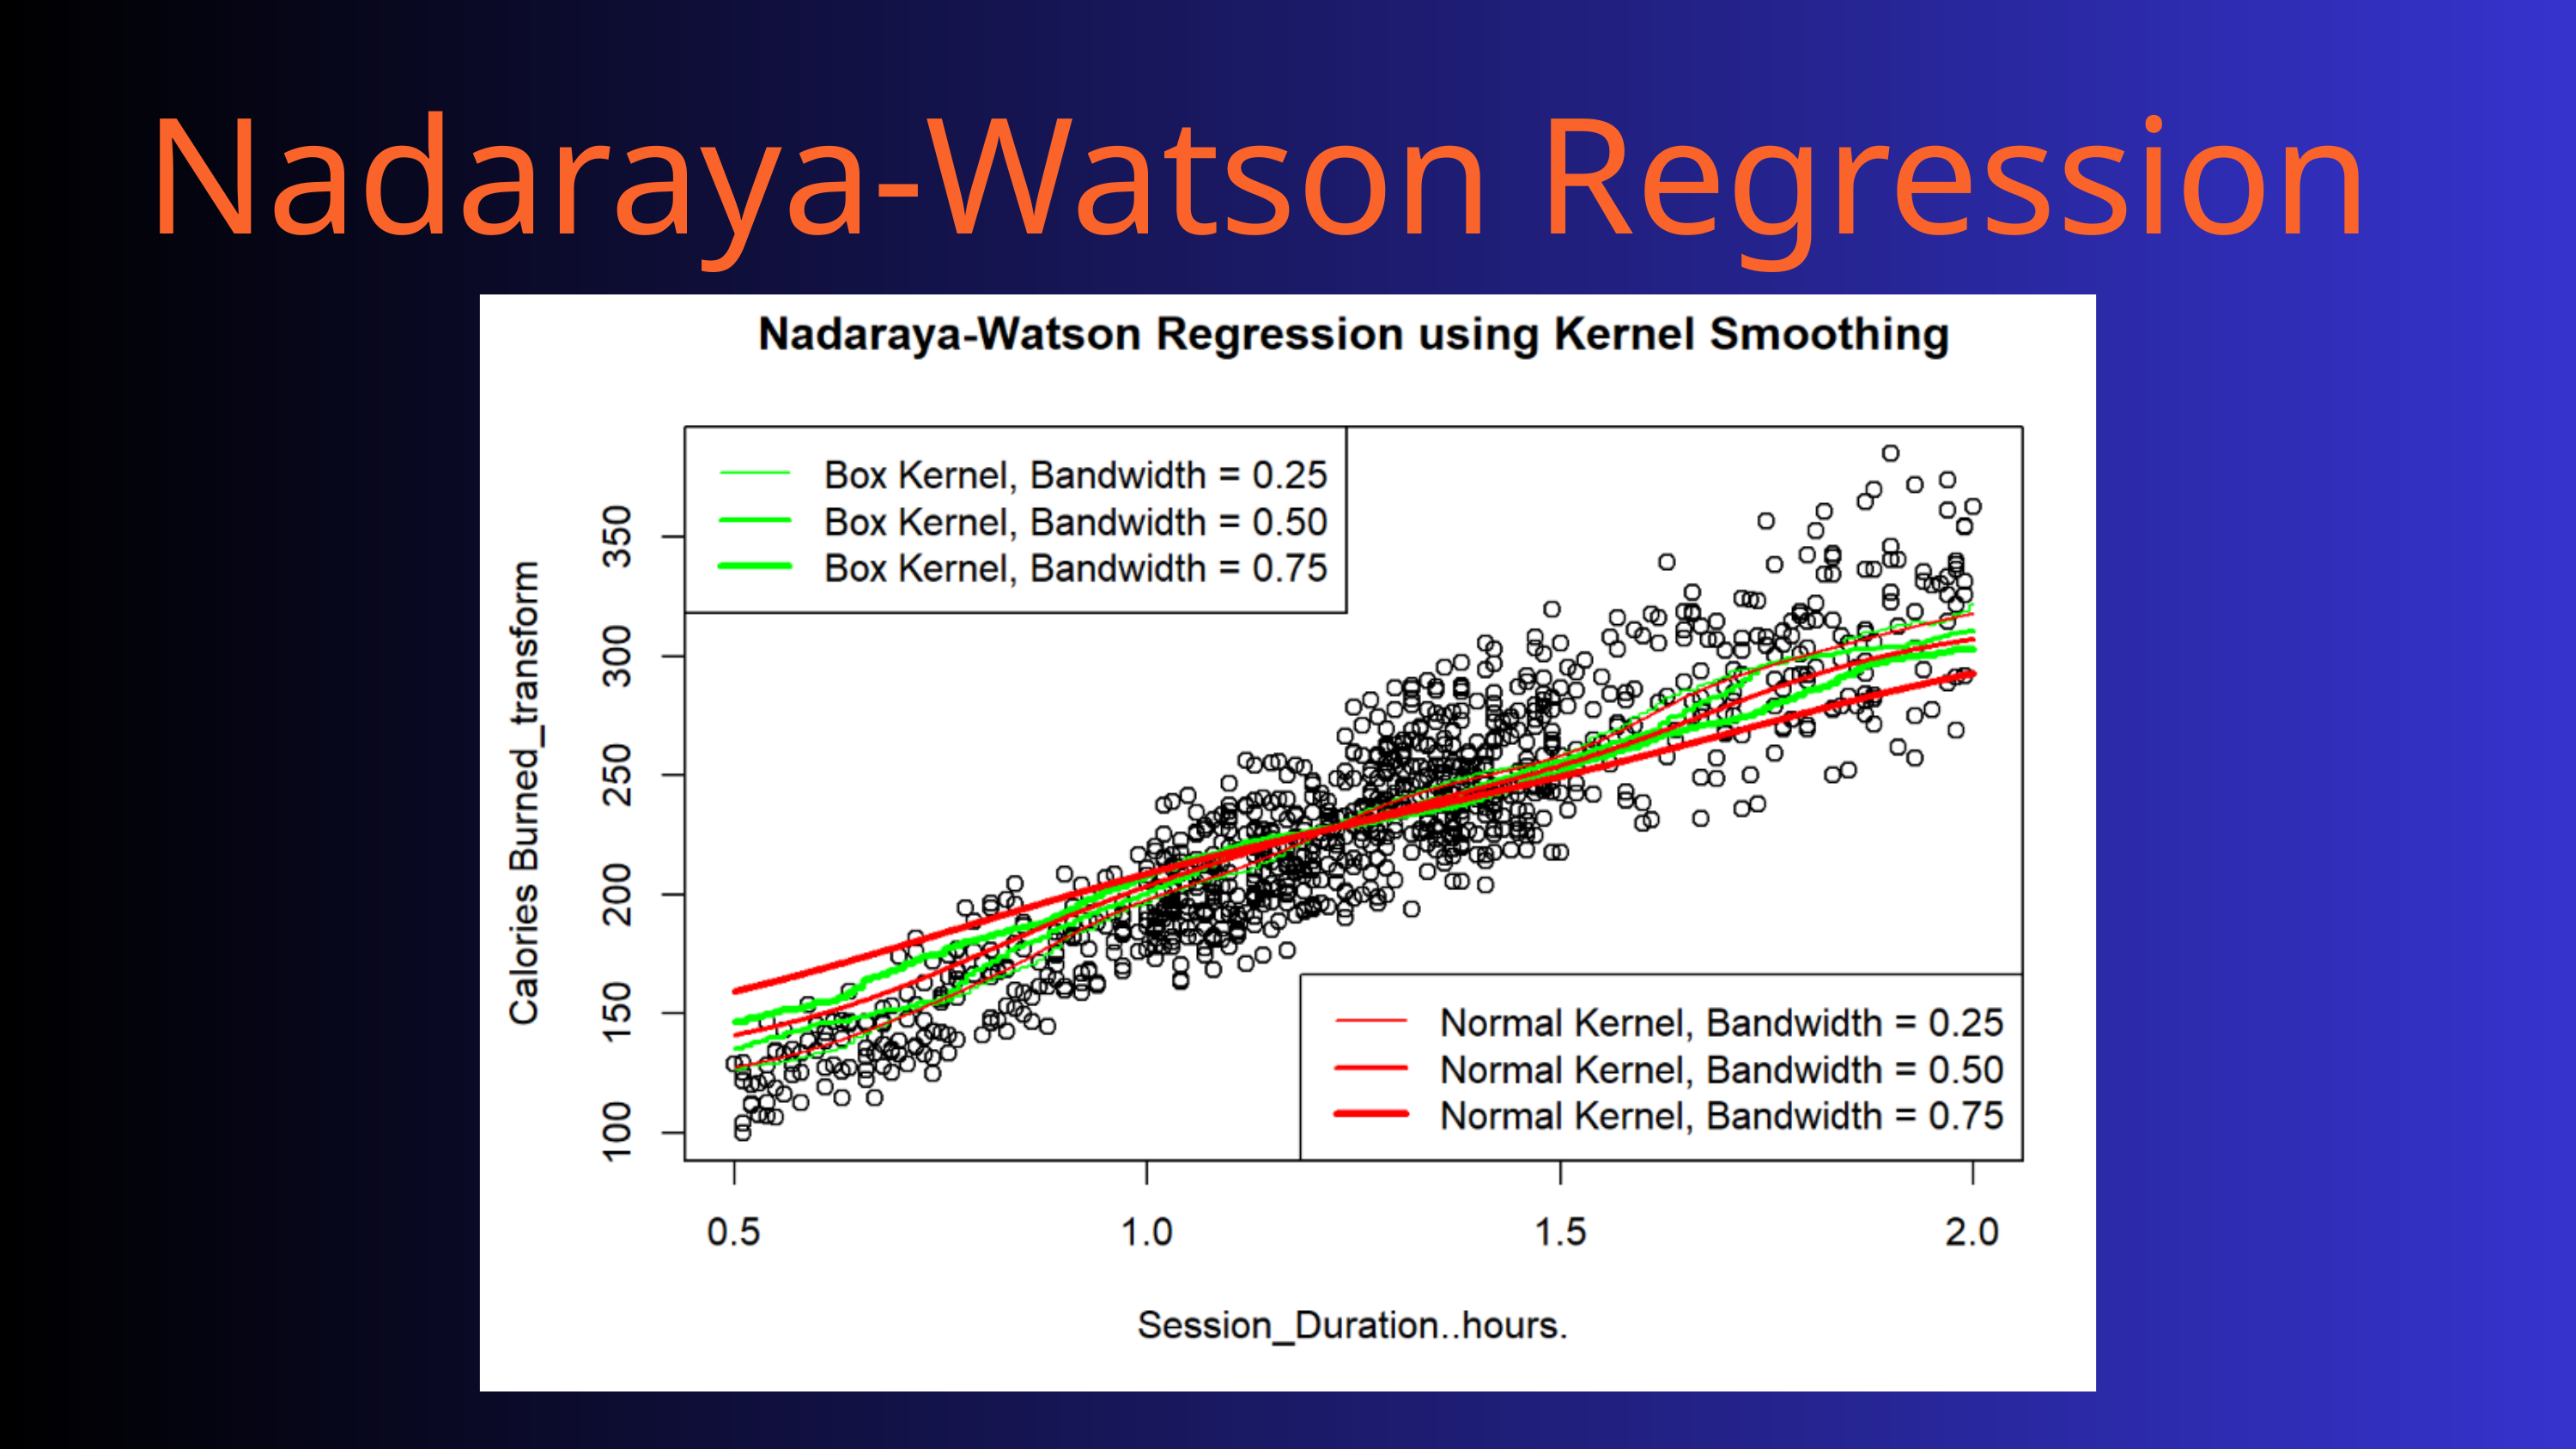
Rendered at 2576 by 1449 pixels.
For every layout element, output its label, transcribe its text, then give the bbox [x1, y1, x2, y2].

text_box [479, 294, 2097, 1391]
text_box Nadaraya-Watson Regression [144, 73, 2391, 267]
